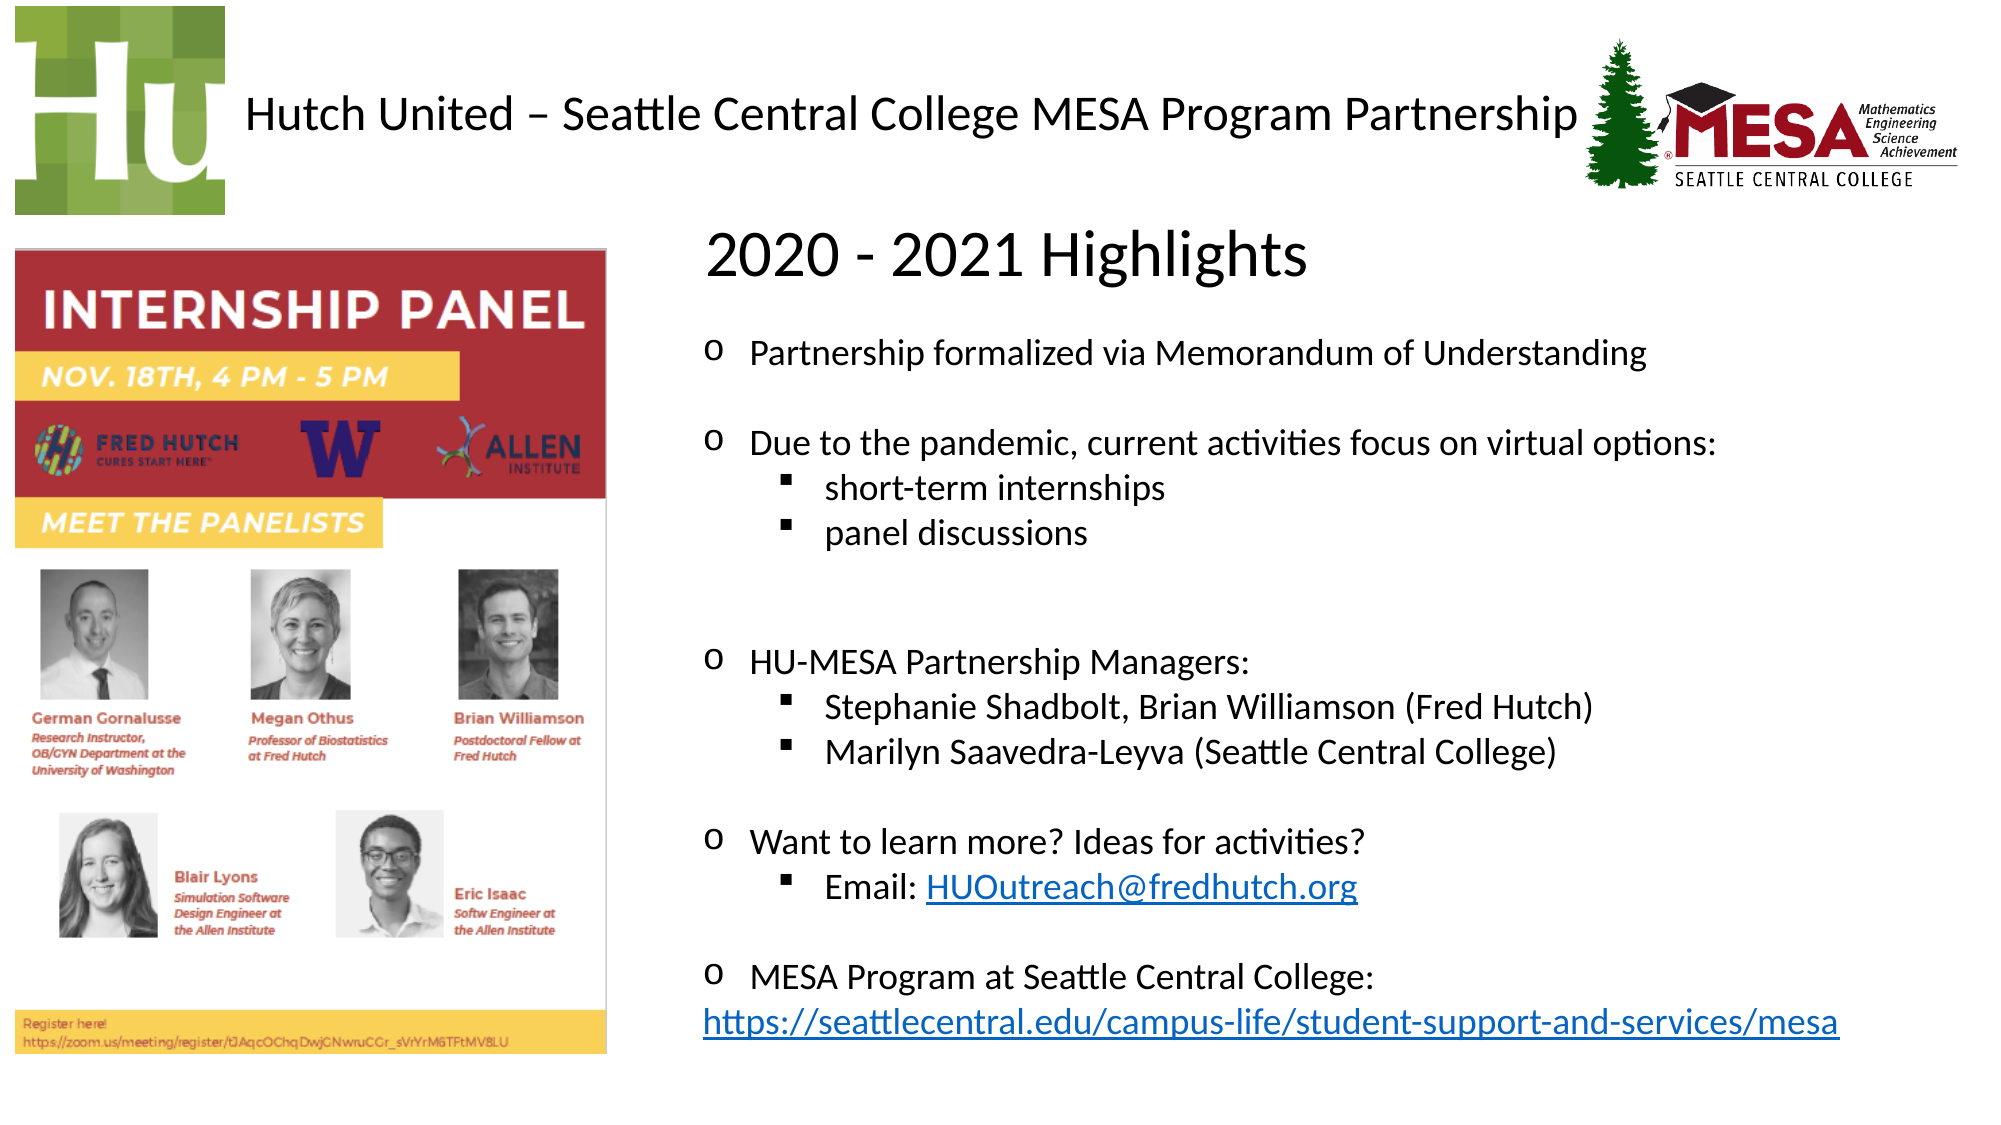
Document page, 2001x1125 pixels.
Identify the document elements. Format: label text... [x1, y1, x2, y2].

picture [1585, 38, 1995, 210]
text_box 2020 - 2021 Highlights [690, 201, 1324, 297]
text_box HU-MESA Partnership Managers: Stephanie Shadbolt, Brian Williamson (Fred Hutch) Marilyn Saavedra-Leyva (Seattle Central College) Want to learn more? Ideas for activities? Email: HUOutreach@fredhutch.org MESA Program at Seattle Central College: https://seattlecentral.edu/campus-life/student-support-and-services/mesa [687, 629, 1902, 1125]
text_box Partnership formalized via Memorandum of Understanding Due to the pandemic, current activities focus on virtual options: short-term internships panel discussions [687, 320, 1771, 560]
picture [15, 6, 225, 215]
text_box Hutch United – Seattle Central College MESA Program Partnership [230, 72, 1585, 148]
picture [15, 248, 607, 1054]
